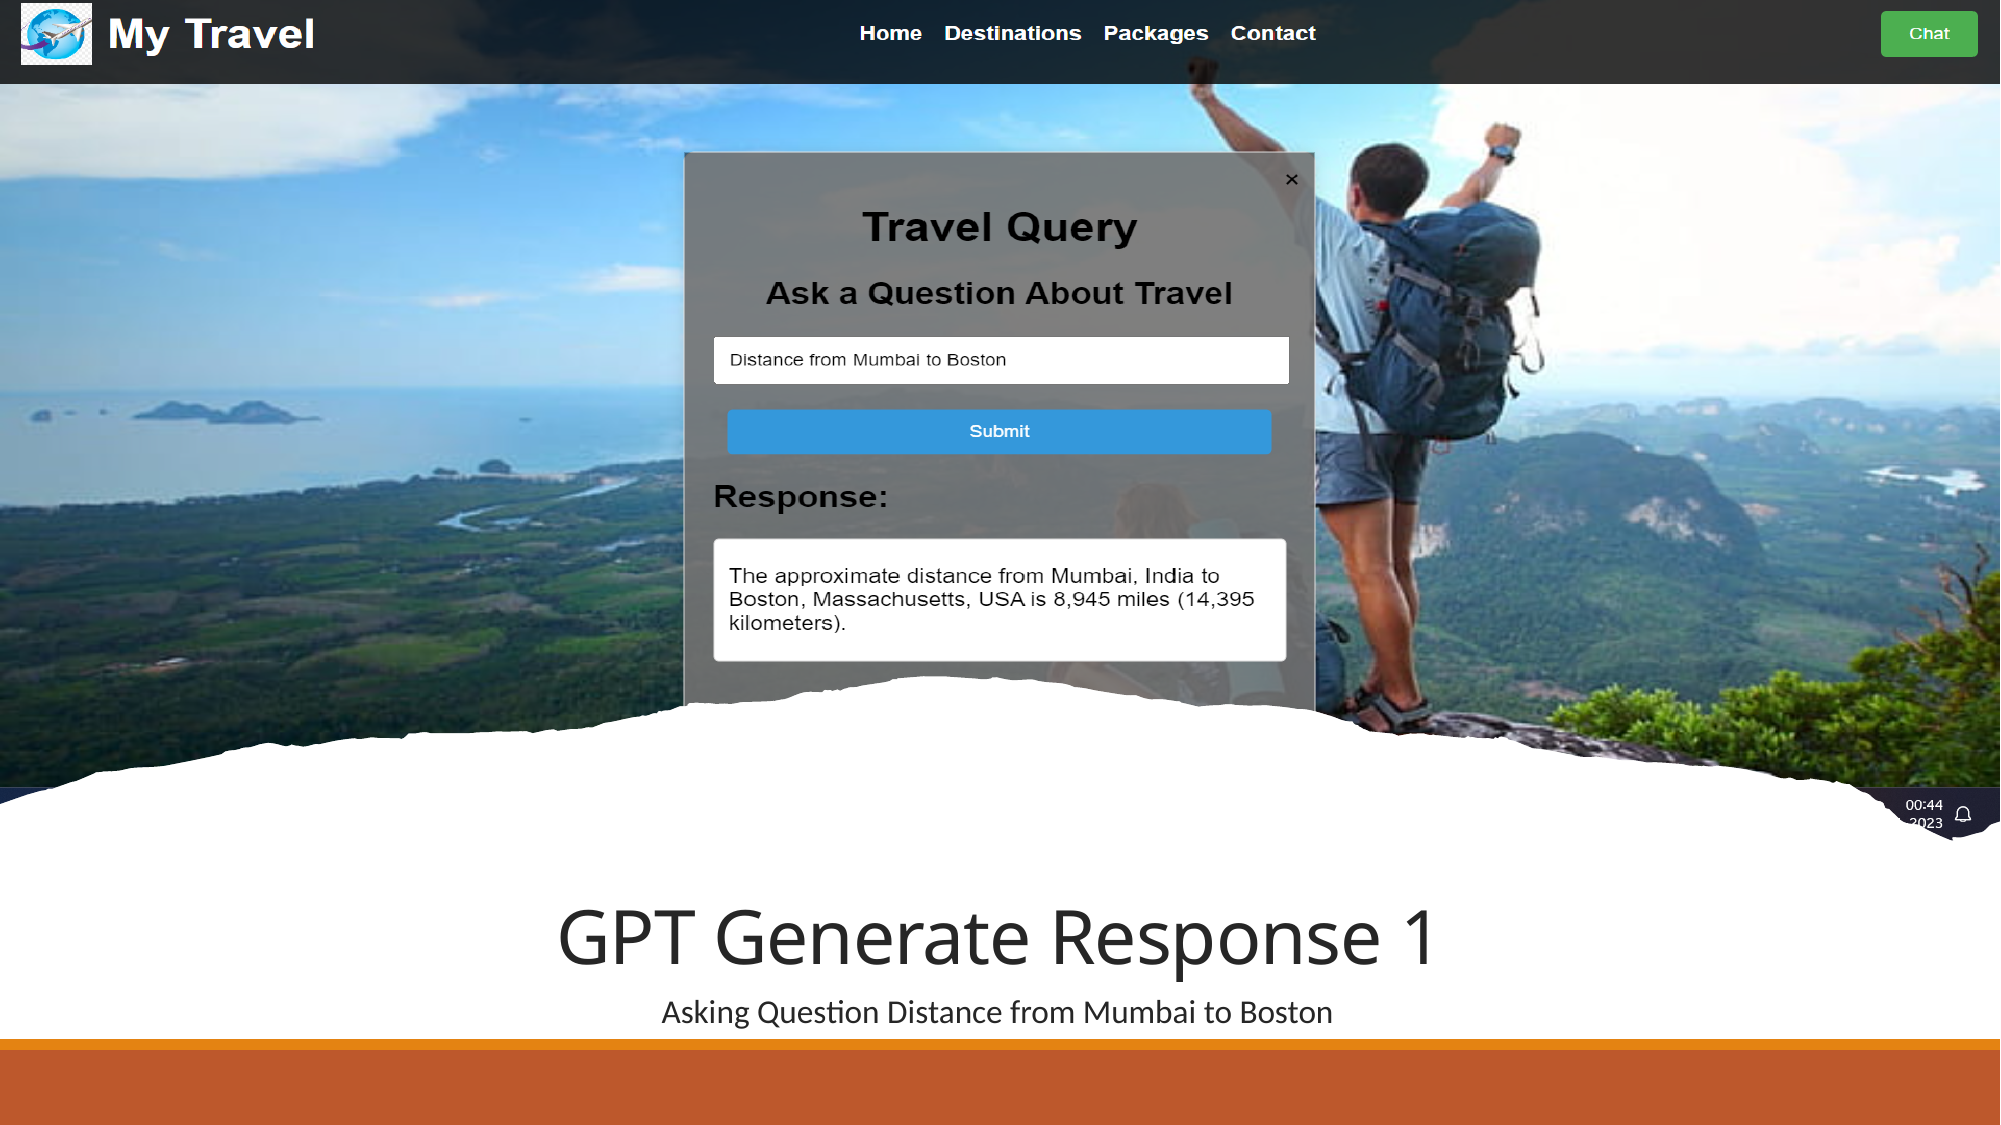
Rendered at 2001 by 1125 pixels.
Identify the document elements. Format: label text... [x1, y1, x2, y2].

picture [0, 0, 2000, 842]
title GPT Generate Response 1 [205, 866, 1795, 988]
list Asking Question Distance from Mumbai to Boston [398, 987, 1598, 1048]
